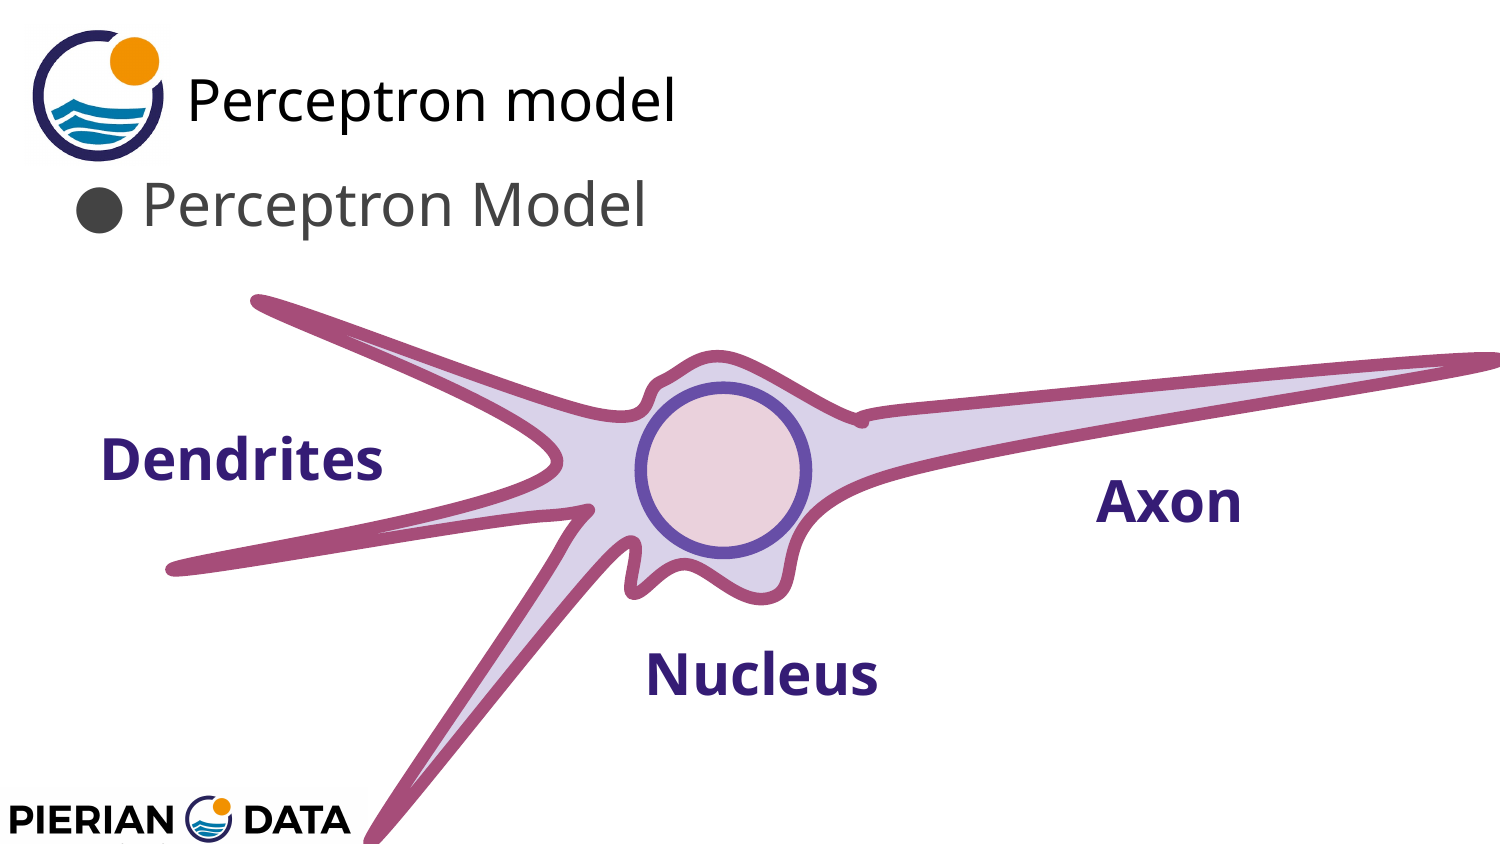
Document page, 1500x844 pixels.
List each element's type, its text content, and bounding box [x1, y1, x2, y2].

title Dendrites [84, 406, 434, 501]
list Perceptron Model [51, 151, 1476, 712]
title Perceptron model [176, 48, 1449, 143]
text_box [640, 387, 807, 553]
title Nucleus [629, 622, 980, 717]
text_box [171, 300, 1500, 843]
title Axon [1081, 449, 1432, 544]
picture [24, 24, 172, 167]
picture [0, 787, 368, 844]
